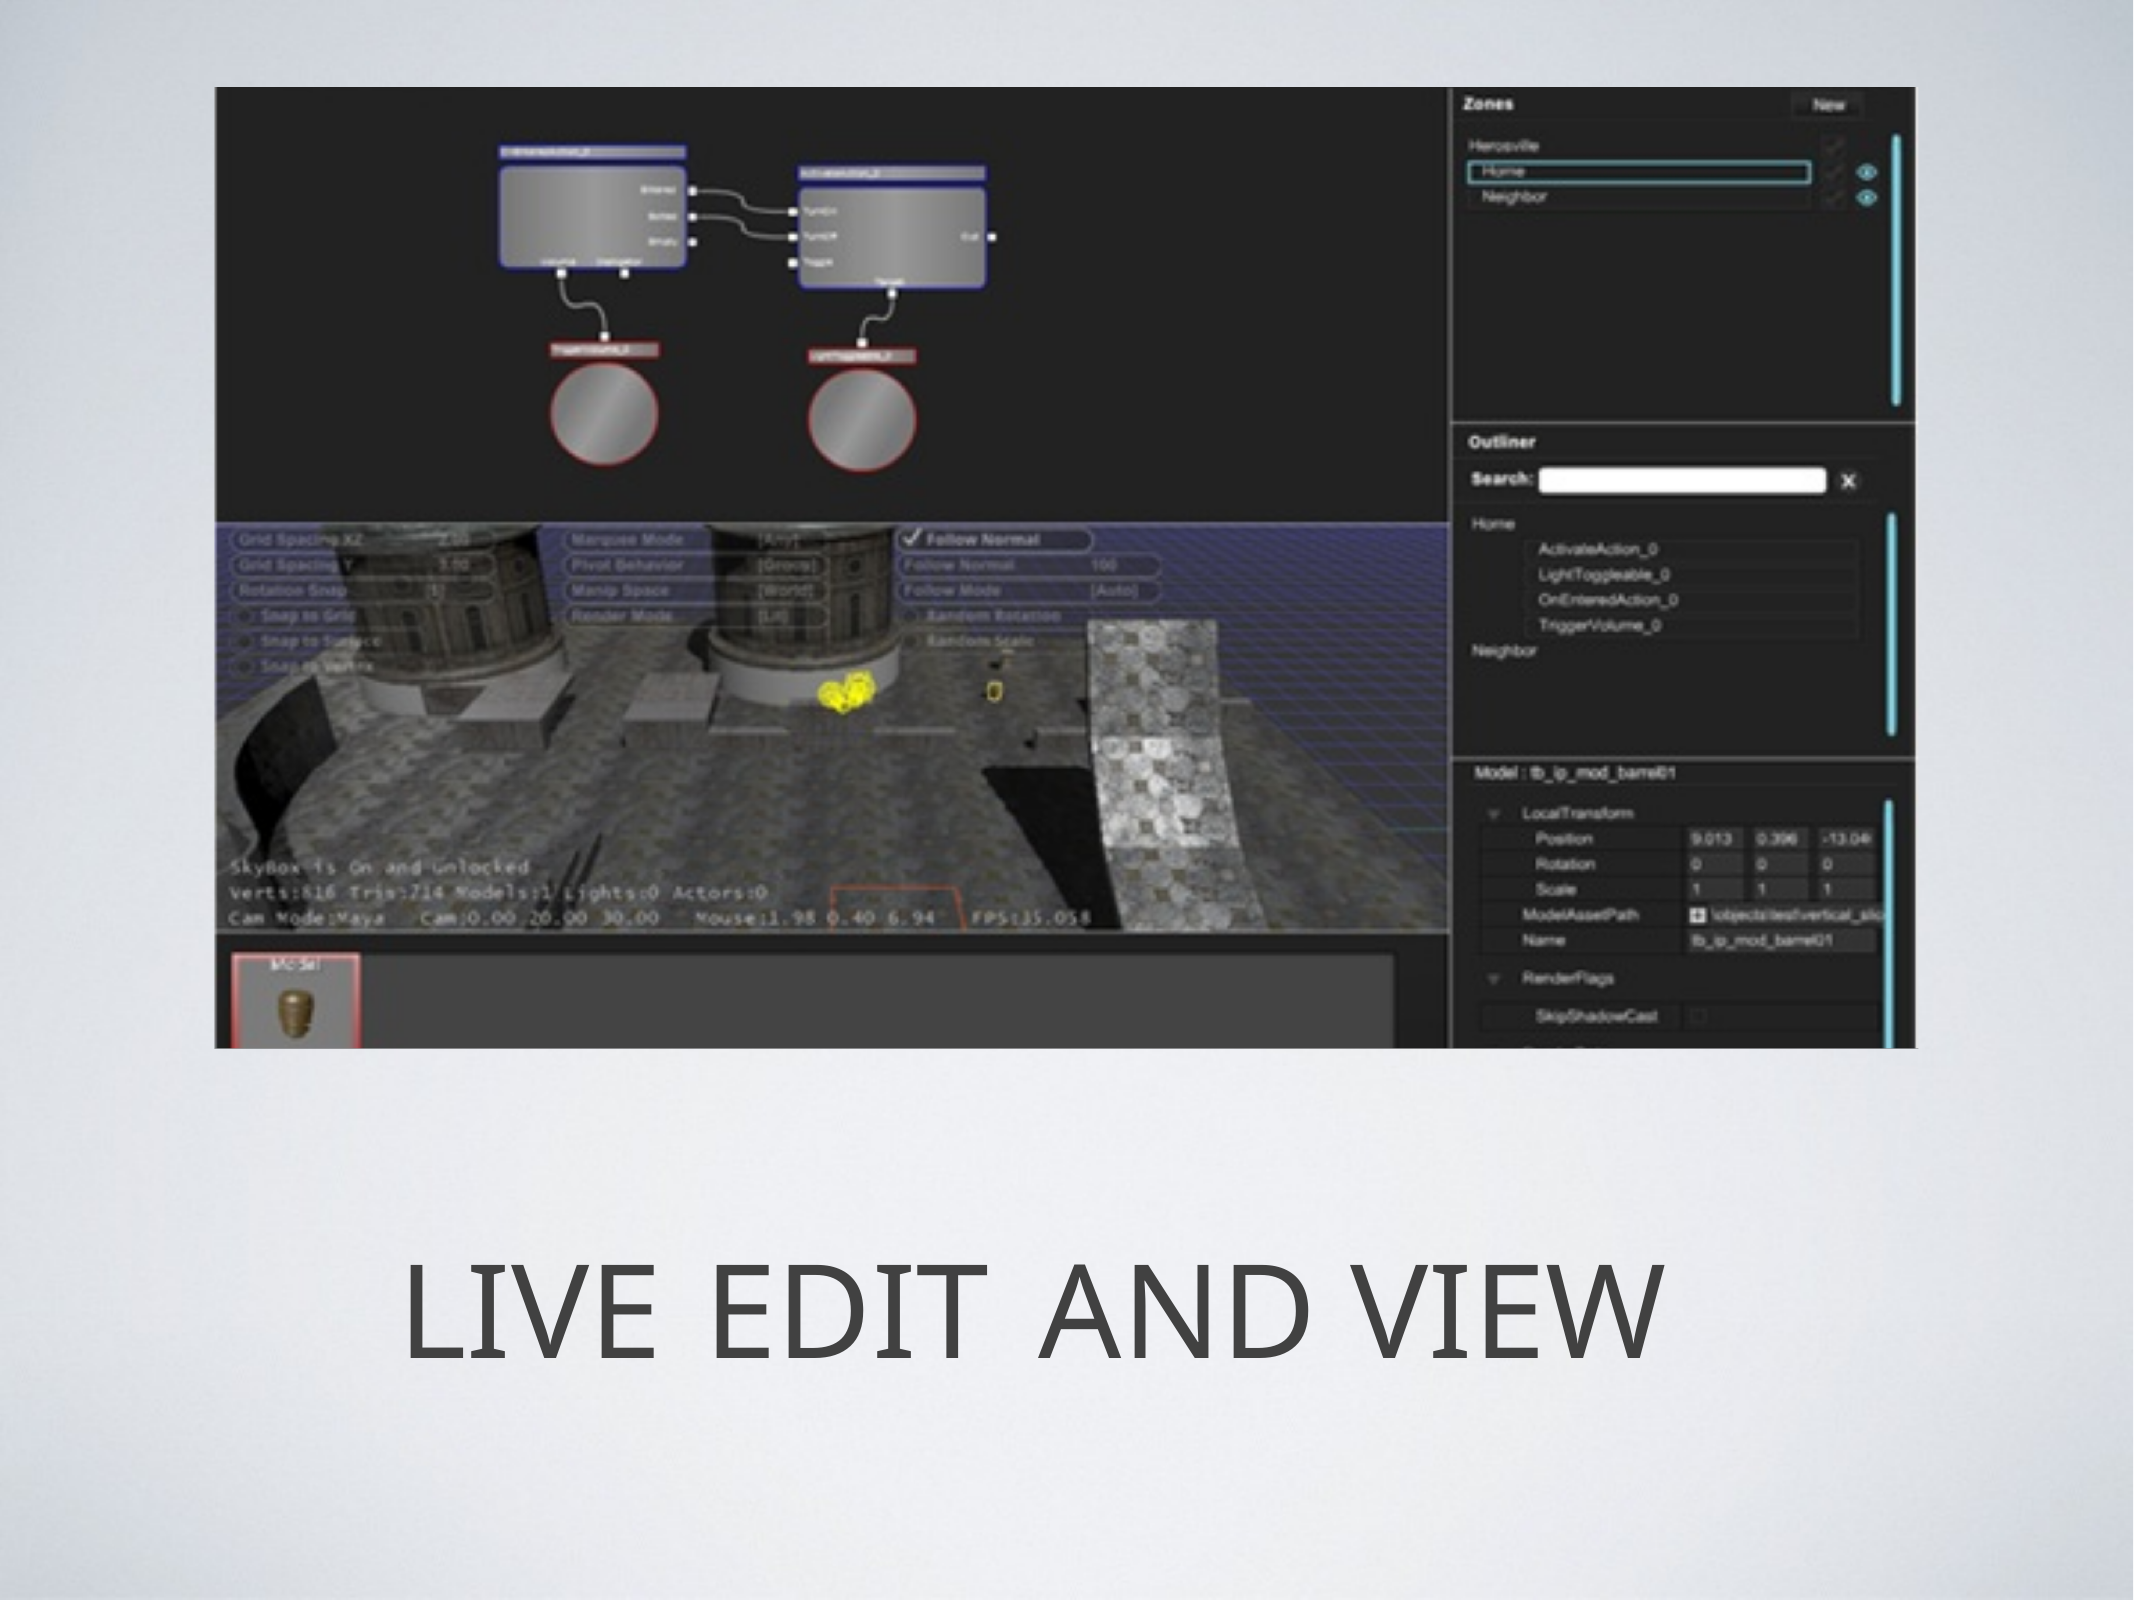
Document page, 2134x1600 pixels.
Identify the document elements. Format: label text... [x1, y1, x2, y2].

text_box EDIT [702, 1251, 1031, 1407]
text_box LIVE [396, 1251, 688, 1407]
text_box [214, 34, 1919, 1102]
text_box AND VIEW [1036, 1251, 1760, 1407]
text_box [0, 0, 2134, 1600]
